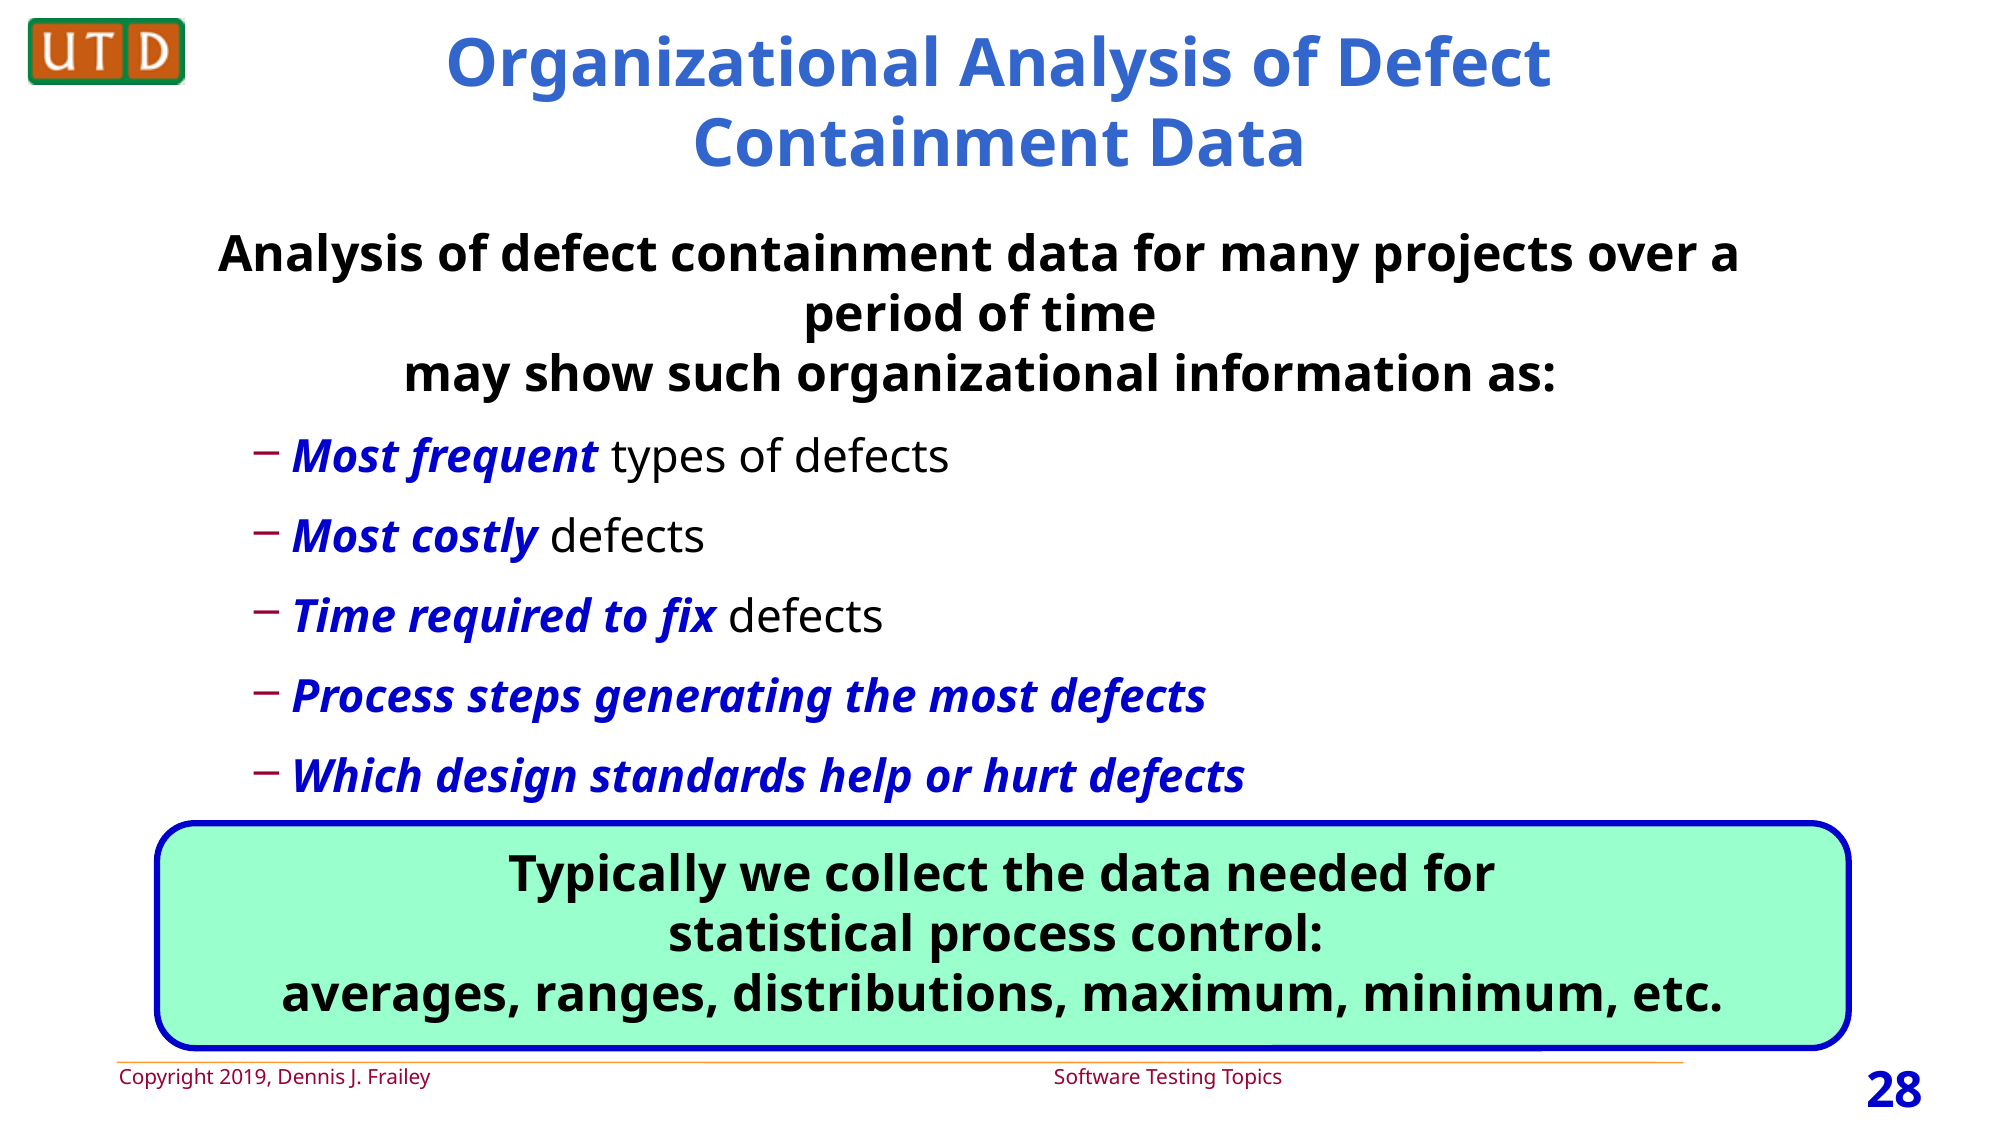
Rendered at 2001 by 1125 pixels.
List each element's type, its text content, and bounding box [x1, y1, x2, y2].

title Organizational Analysis of Defect Containment Data [250, 24, 1749, 174]
text_box Typically we collect the data needed for statistical process control: averages, ranges, distributions, maximum, minimum, etc. [157, 823, 1849, 1049]
picture [27, 18, 185, 85]
list Analysis of defect containment data for many projects over a period of time may show such organizational information as: Most frequent types of defects Most costly defects Time required to fix defects Process steps generating the most defects Which design standards help or hurt defects [164, 214, 1797, 820]
